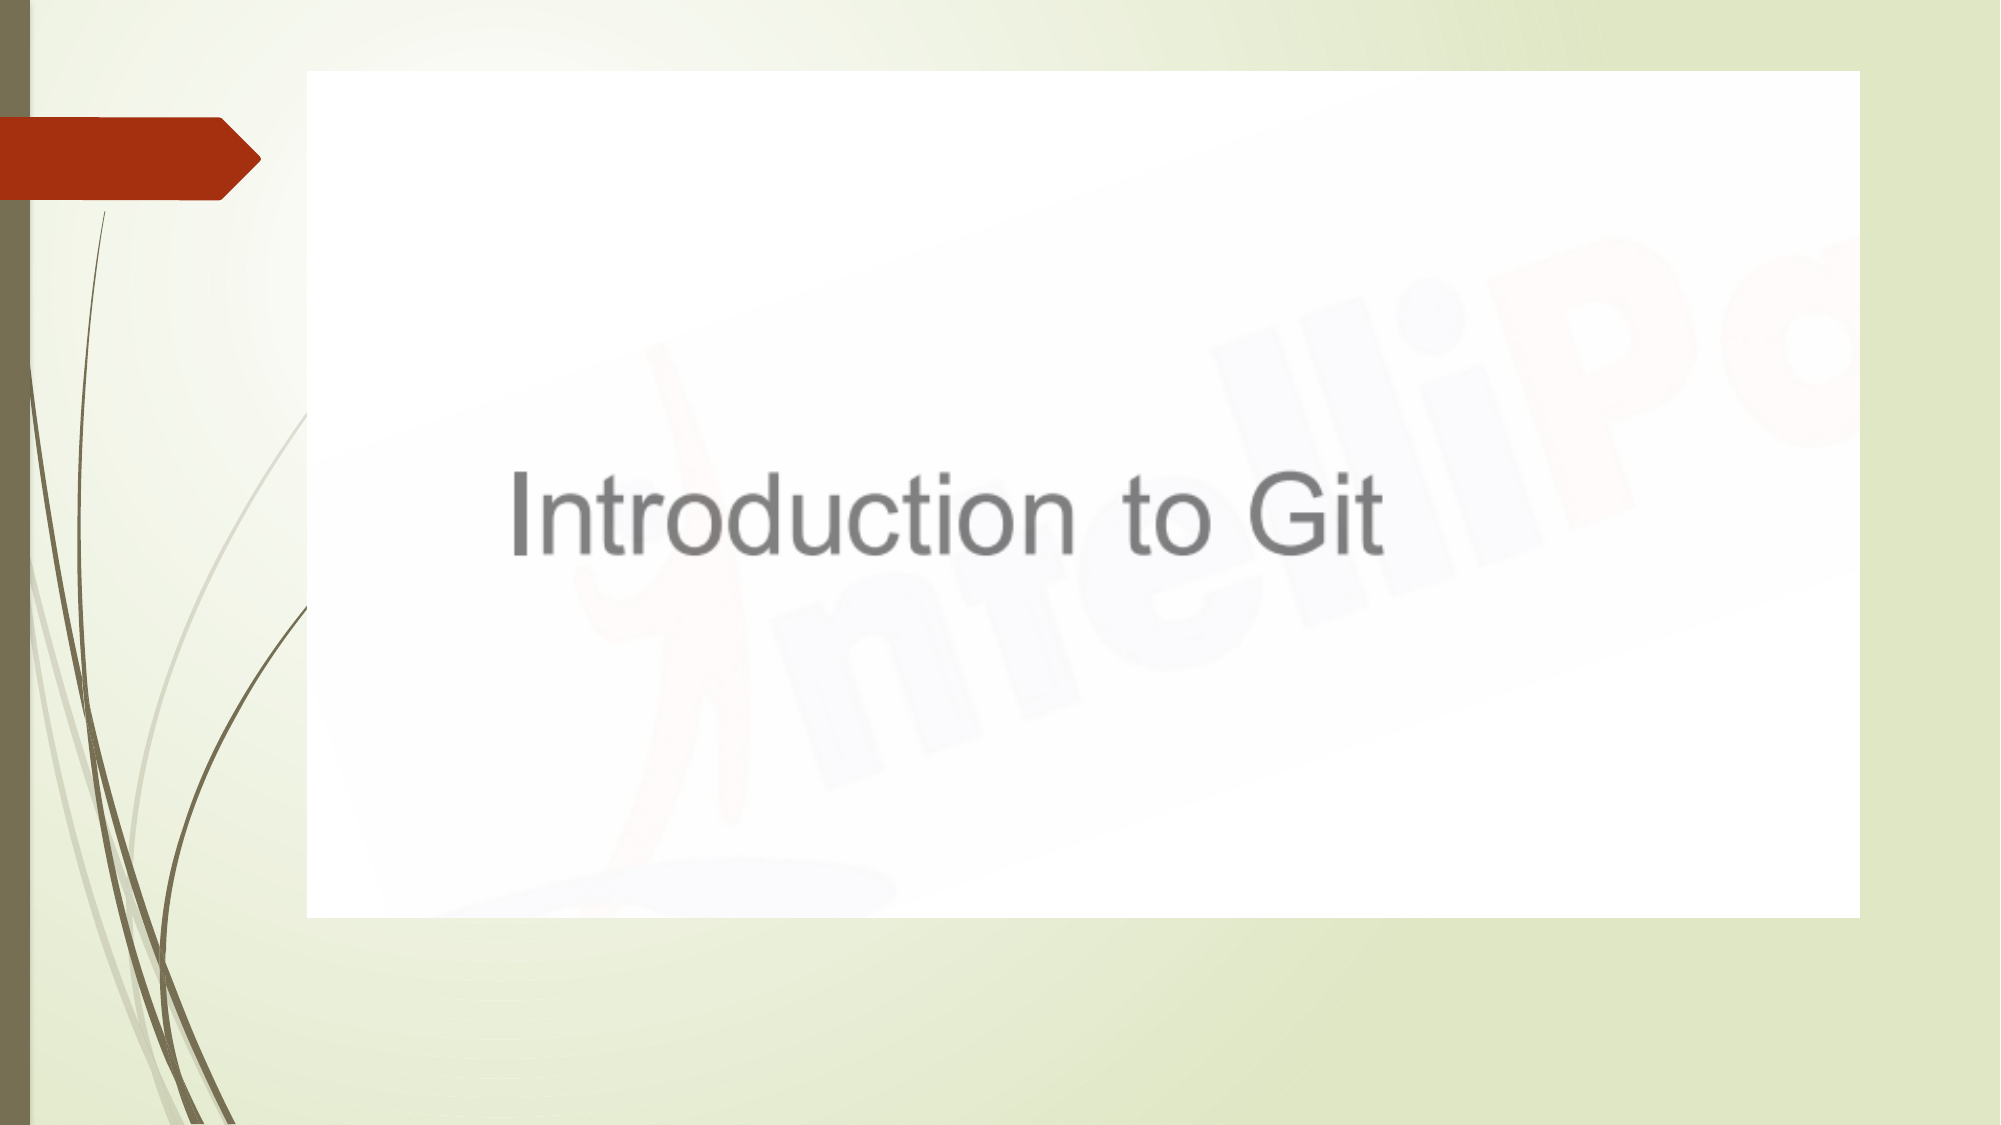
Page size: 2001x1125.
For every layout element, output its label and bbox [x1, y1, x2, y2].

list [306, 71, 1861, 918]
